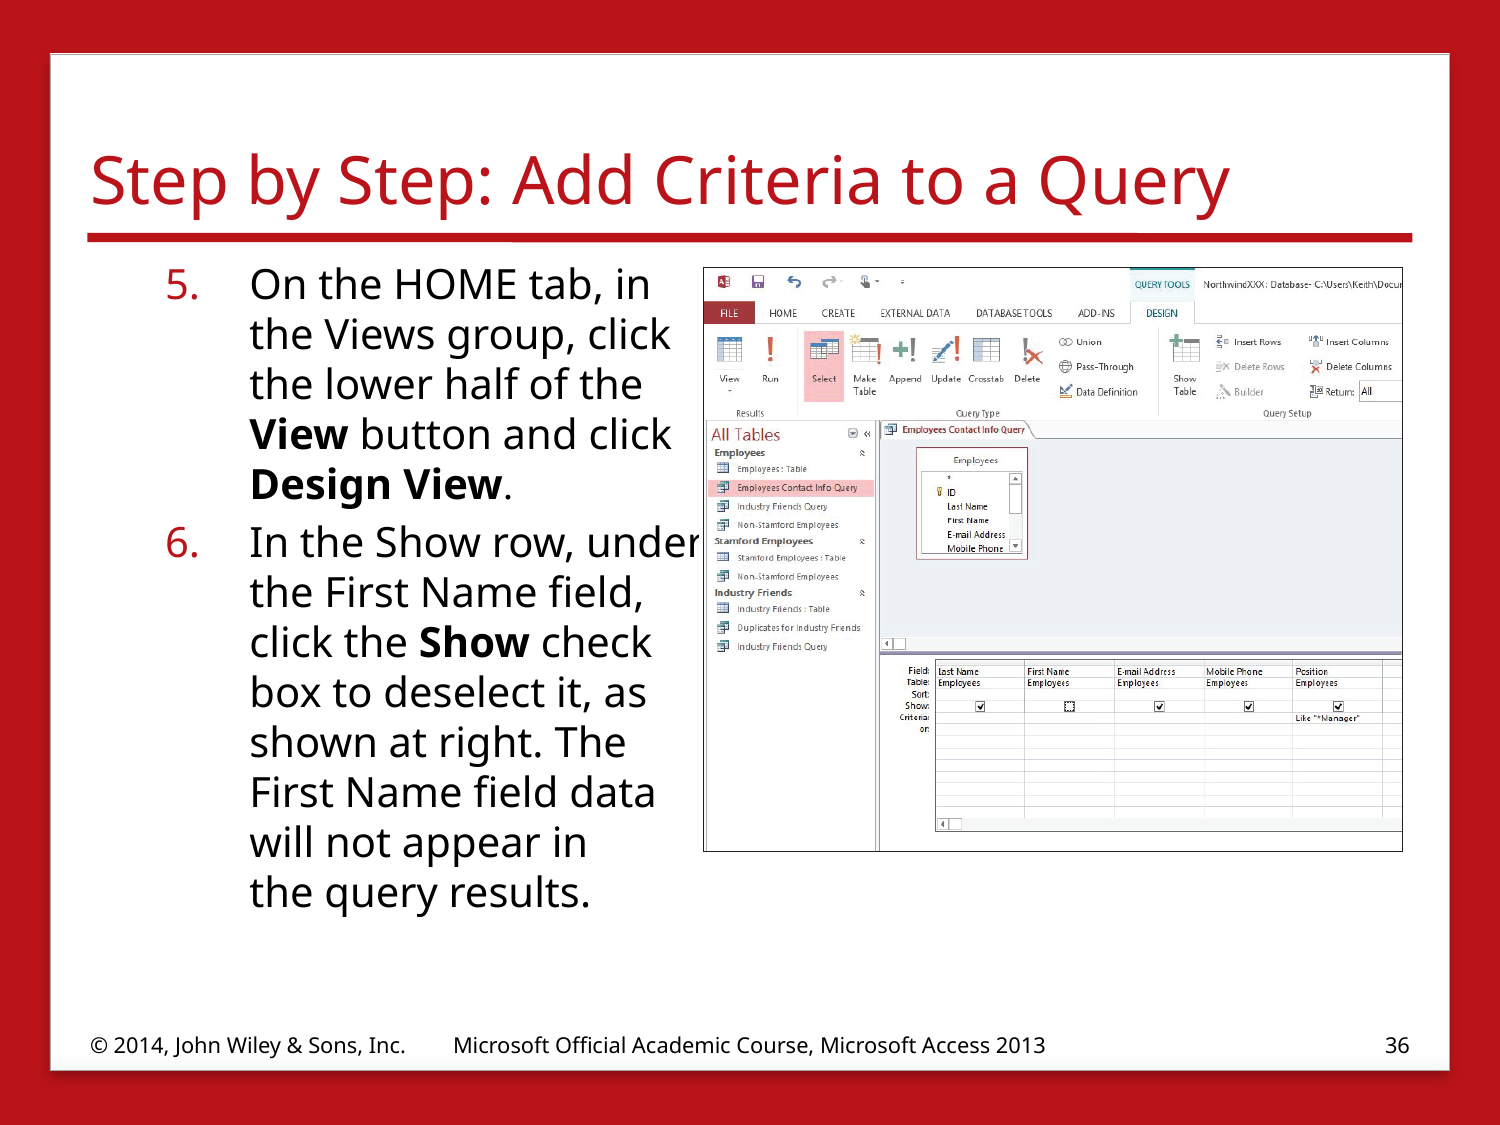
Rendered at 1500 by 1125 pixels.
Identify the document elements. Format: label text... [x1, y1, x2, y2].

footer Microsoft Official Academic Course, Microsoft Access 2013 [431, 1024, 1069, 1103]
slide_number 36 [1074, 1024, 1426, 1103]
list On the HOME tab, in the Views group, click the lower half of the View button and click Design View. In the Show row, under the First Name field, click the Show check box to deselect it, as shown at right. The First Name field data will not appear in the query results. [75, 249, 1425, 1063]
title Step by Step: Add Criteria to a Query [74, 74, 1426, 226]
picture [699, 262, 1407, 857]
slide_number © 2014, John Wiley & Sons, Inc. [74, 1024, 426, 1103]
